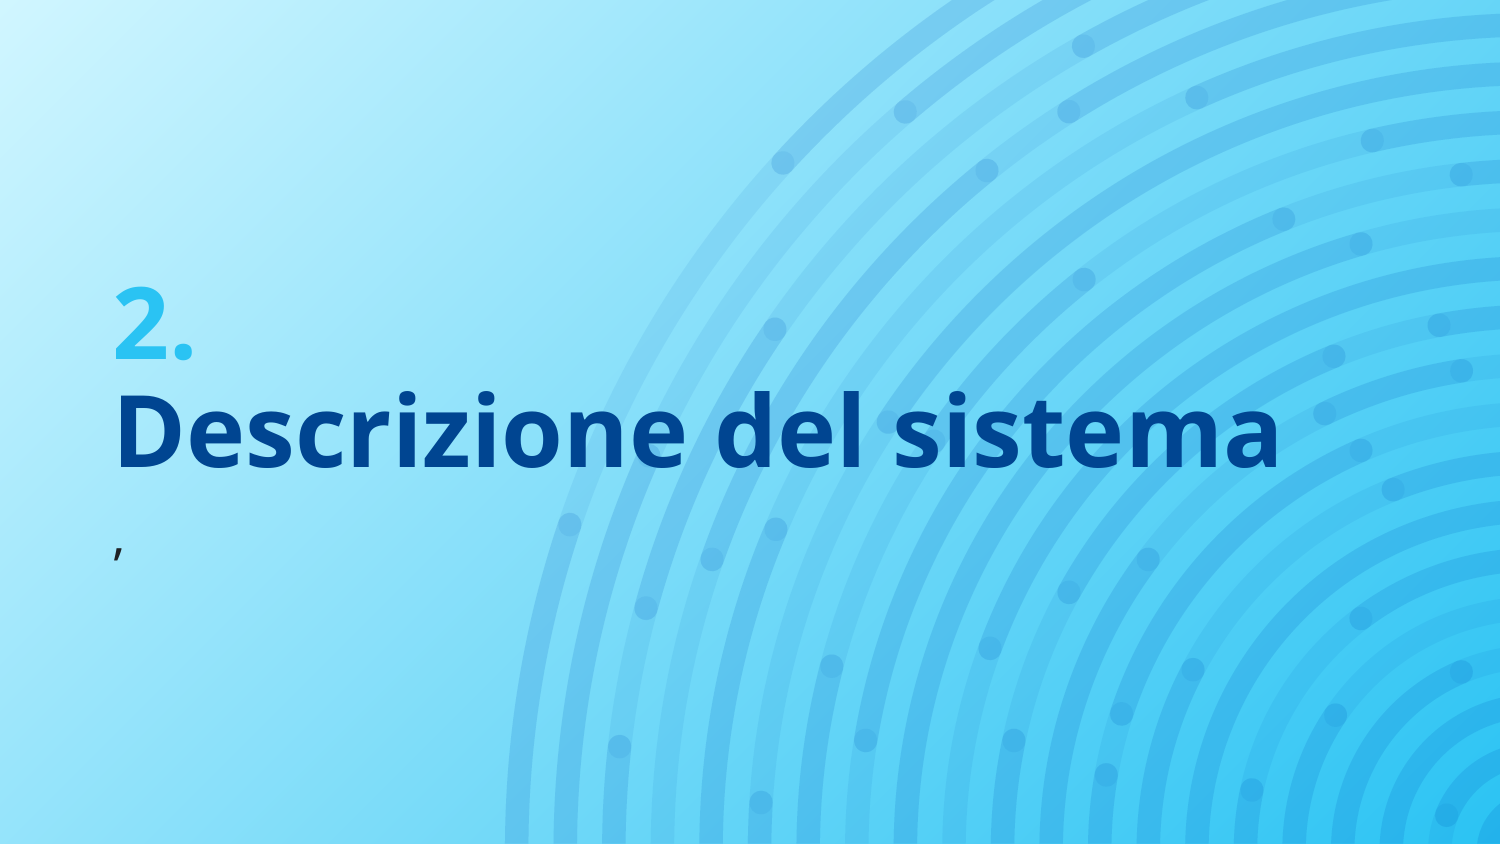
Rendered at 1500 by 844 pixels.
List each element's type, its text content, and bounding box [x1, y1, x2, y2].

subtitle , [112, 504, 1388, 571]
title 2. Descrizione del sistema [112, 273, 1388, 489]
